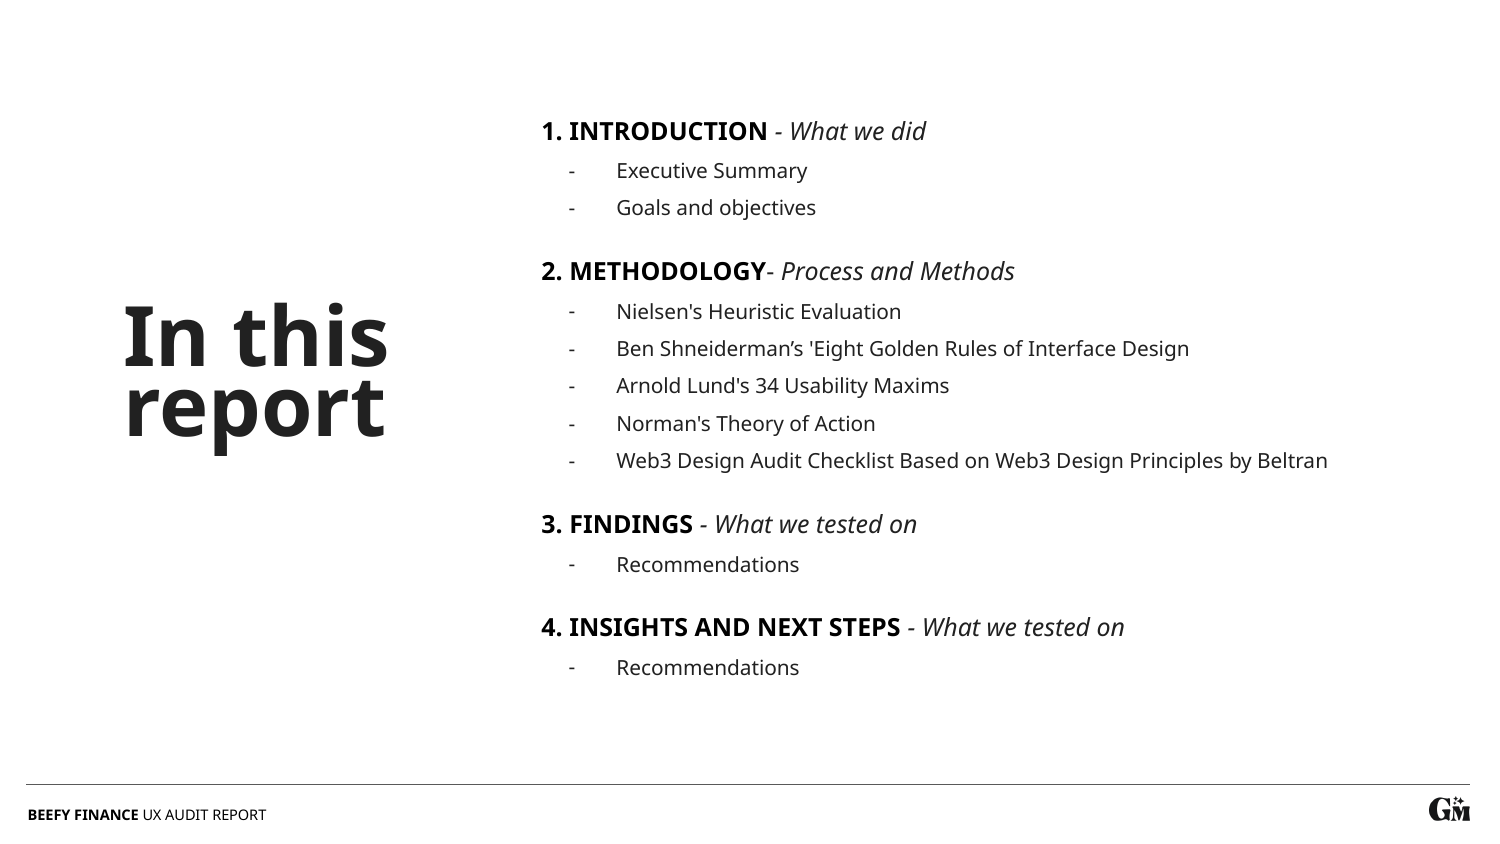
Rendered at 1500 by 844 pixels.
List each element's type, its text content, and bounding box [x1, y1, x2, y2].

picture [1429, 796, 1470, 821]
text_box 1. INTRODUCTION - What we did Executive Summary Goals and objectives 2. METHODOLOGY- Process and Methods Nielsen's Heuristic Evaluation Ben Shneiderman’s 'Eight Golden Rules of Interface Design Arnold Lund's 34 Usability Maxims Norman's Theory of Action Web3 Design Audit Checklist Based on Web3 Design Principles by Beltran 3. FINDINGS - What we tested on Recommendations 4. INSIGHTS AND NEXT STEPS - What we tested on Recommendations [526, 85, 1439, 695]
text_box In this report [108, 295, 421, 466]
